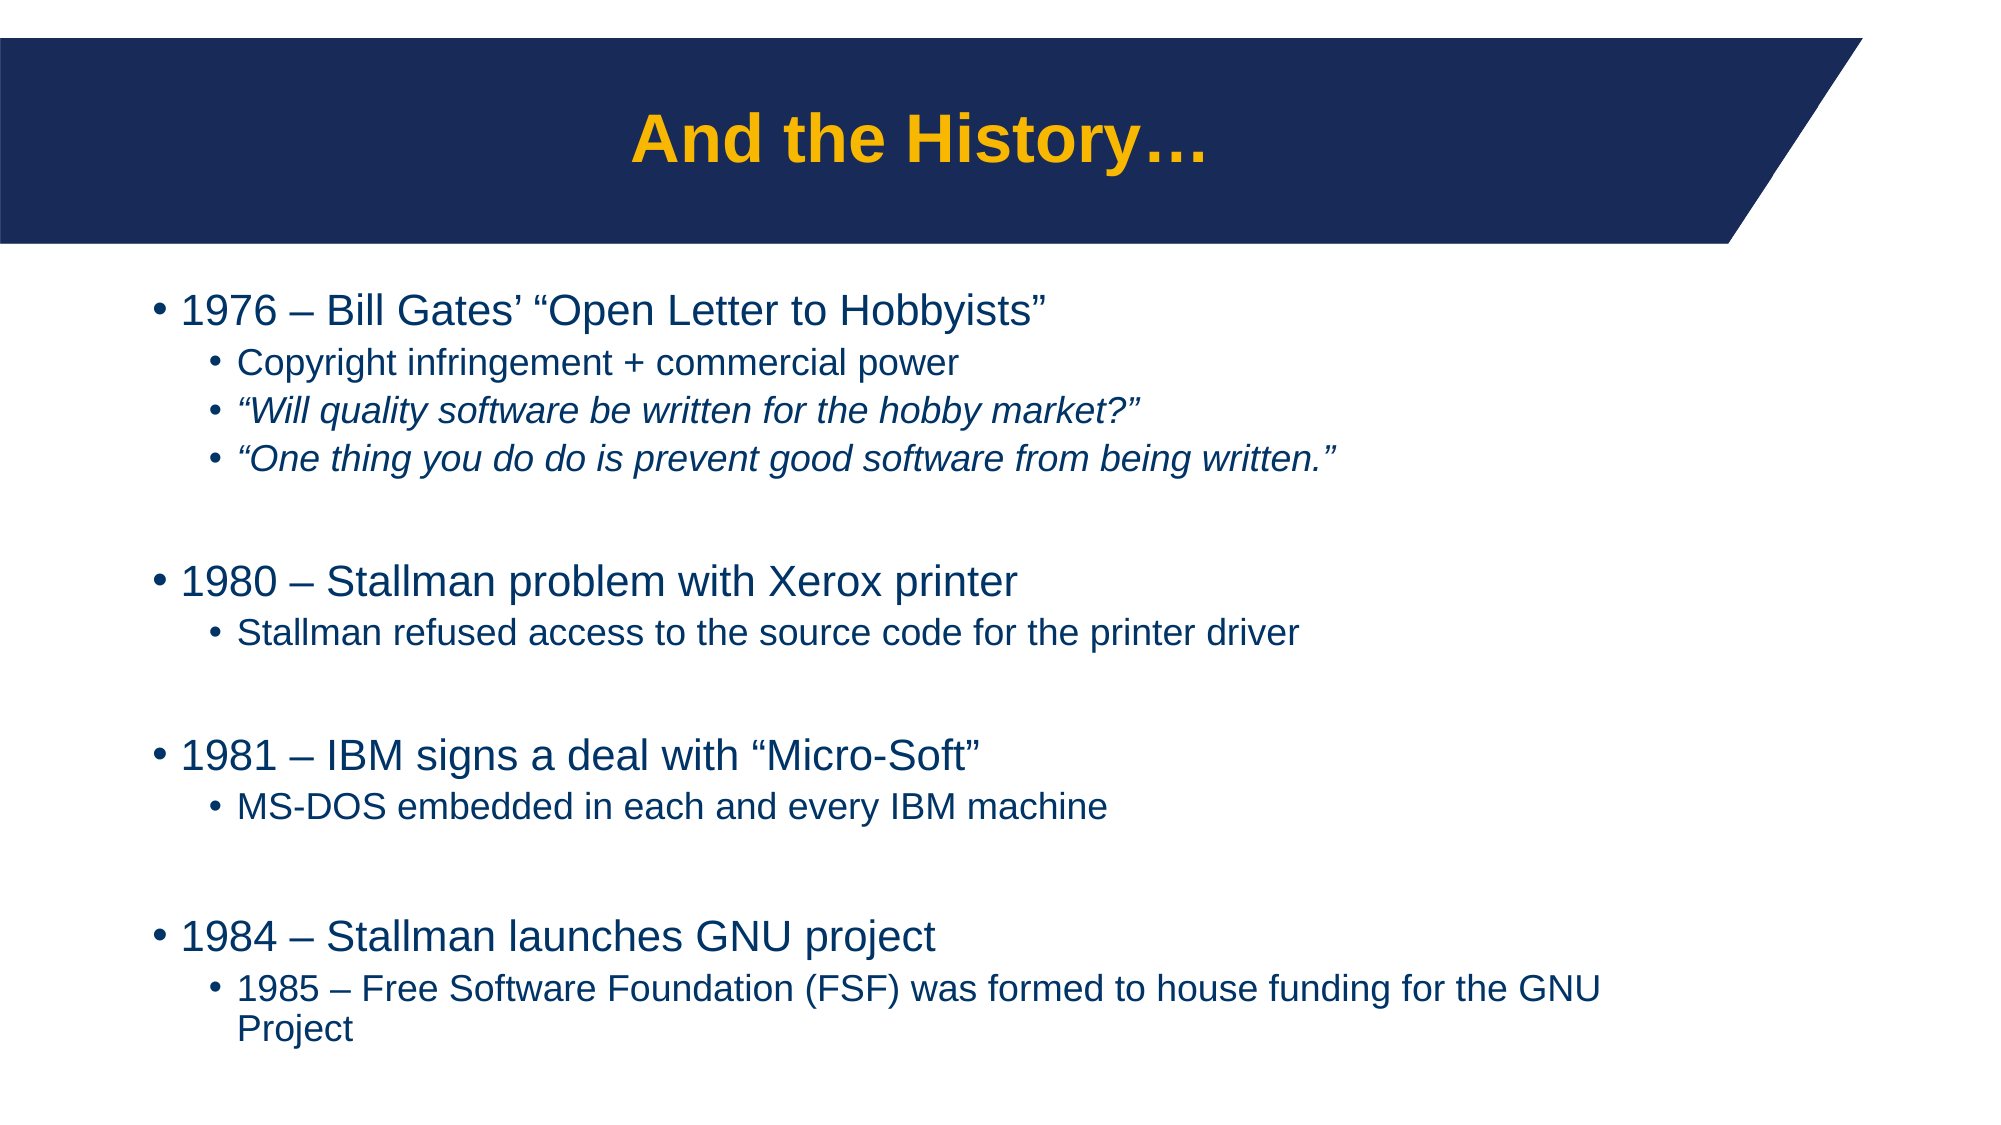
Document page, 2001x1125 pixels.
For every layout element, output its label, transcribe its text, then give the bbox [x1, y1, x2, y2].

title And the History… [137, 59, 1724, 221]
picture [0, 38, 1863, 244]
list 1976 – Bill Gates’ “Open Letter to Hobbyists” Copyright infringement + commercial power “Will quality software be written for the hobby market?” “One thing you do do is prevent good software from being written.” 1980 – Stallman problem with Xerox printer Stallman refused access to the source code for the printer driver 1981 – IBM signs a deal with “Micro-Soft” MS-DOS embedded in each and every IBM machine 1984 – Stallman launches GNU project 1985 – Free Software Foundation (FSF) was formed to house funding for the GNU Project [137, 280, 1724, 1048]
